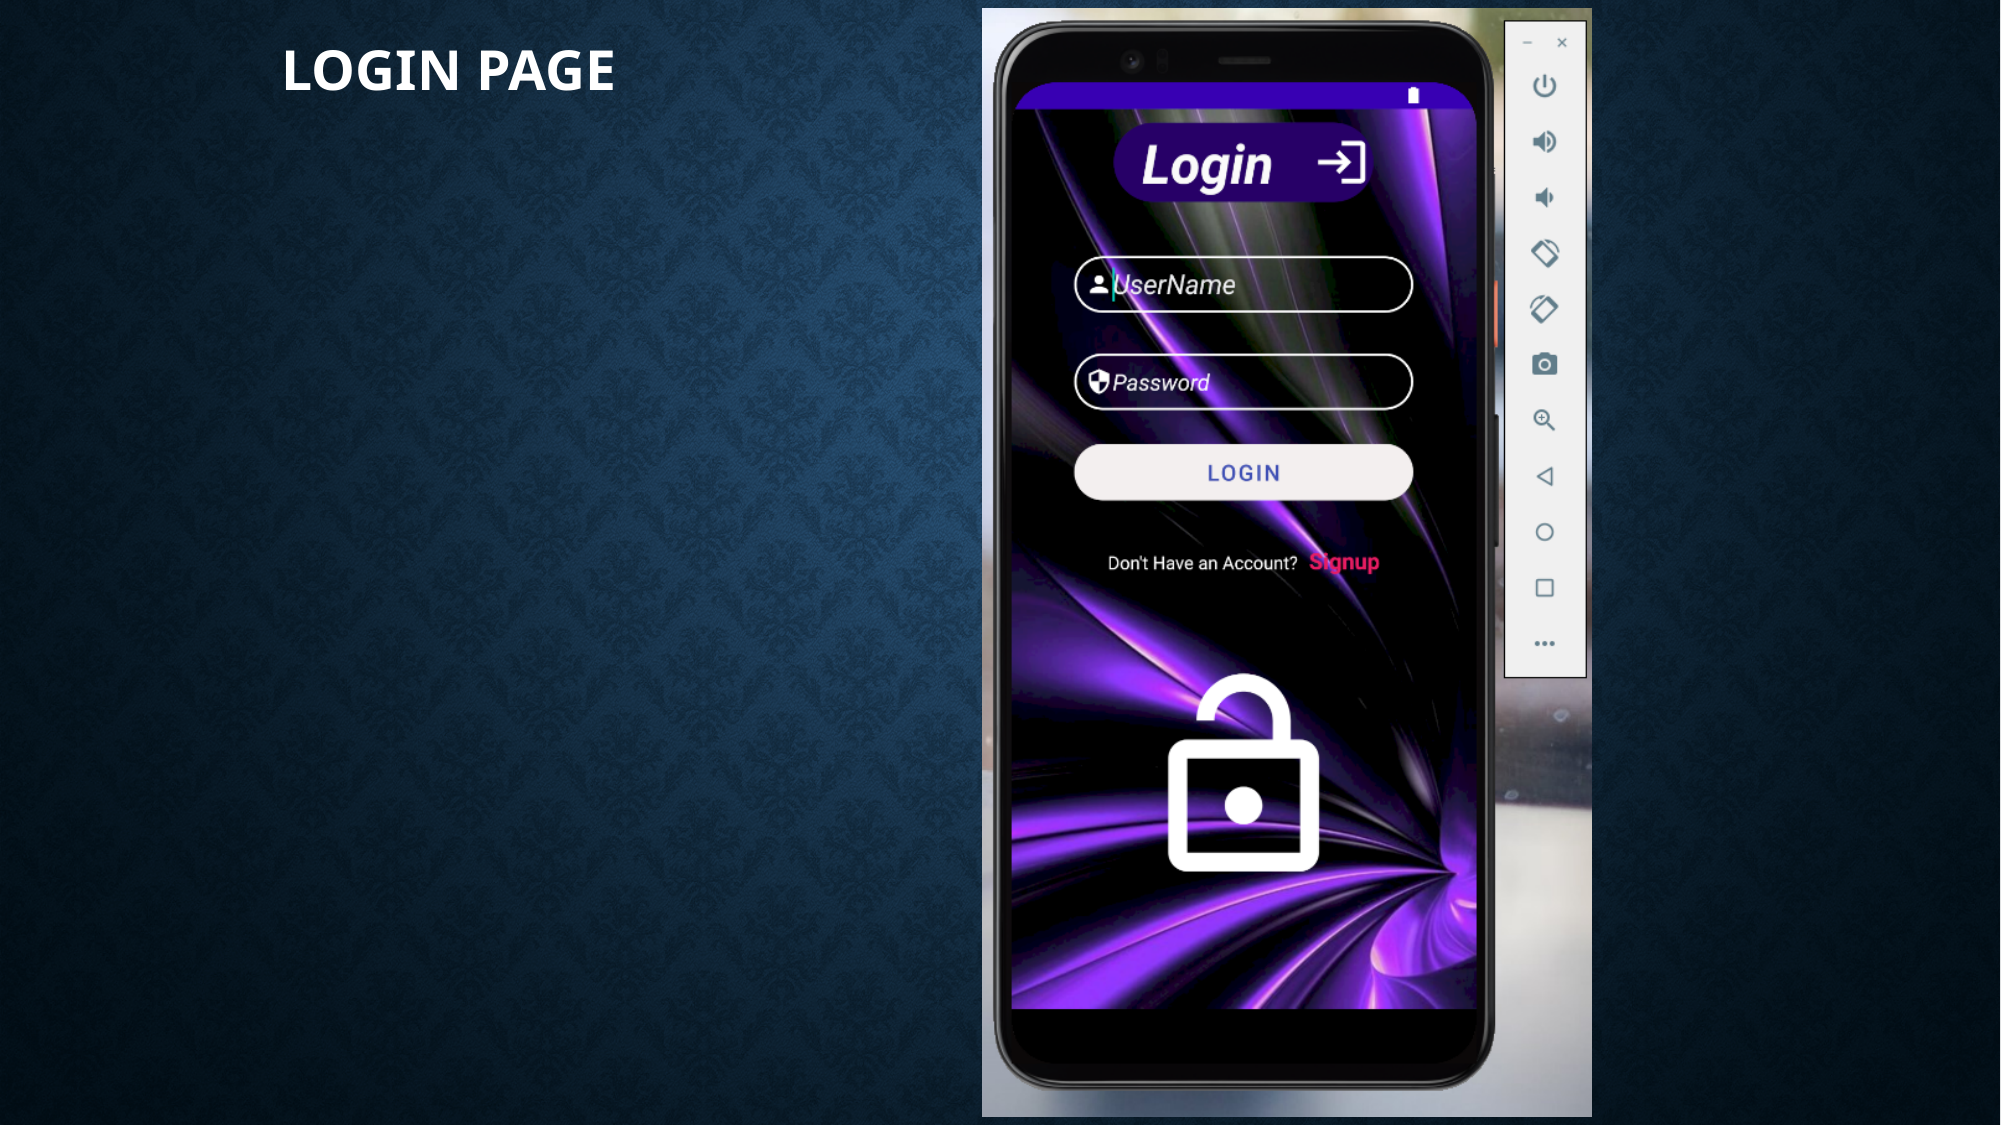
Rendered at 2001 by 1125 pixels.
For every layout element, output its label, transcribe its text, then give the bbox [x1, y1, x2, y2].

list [982, 7, 1593, 1117]
title LOGIN PAGE [0, 34, 898, 110]
